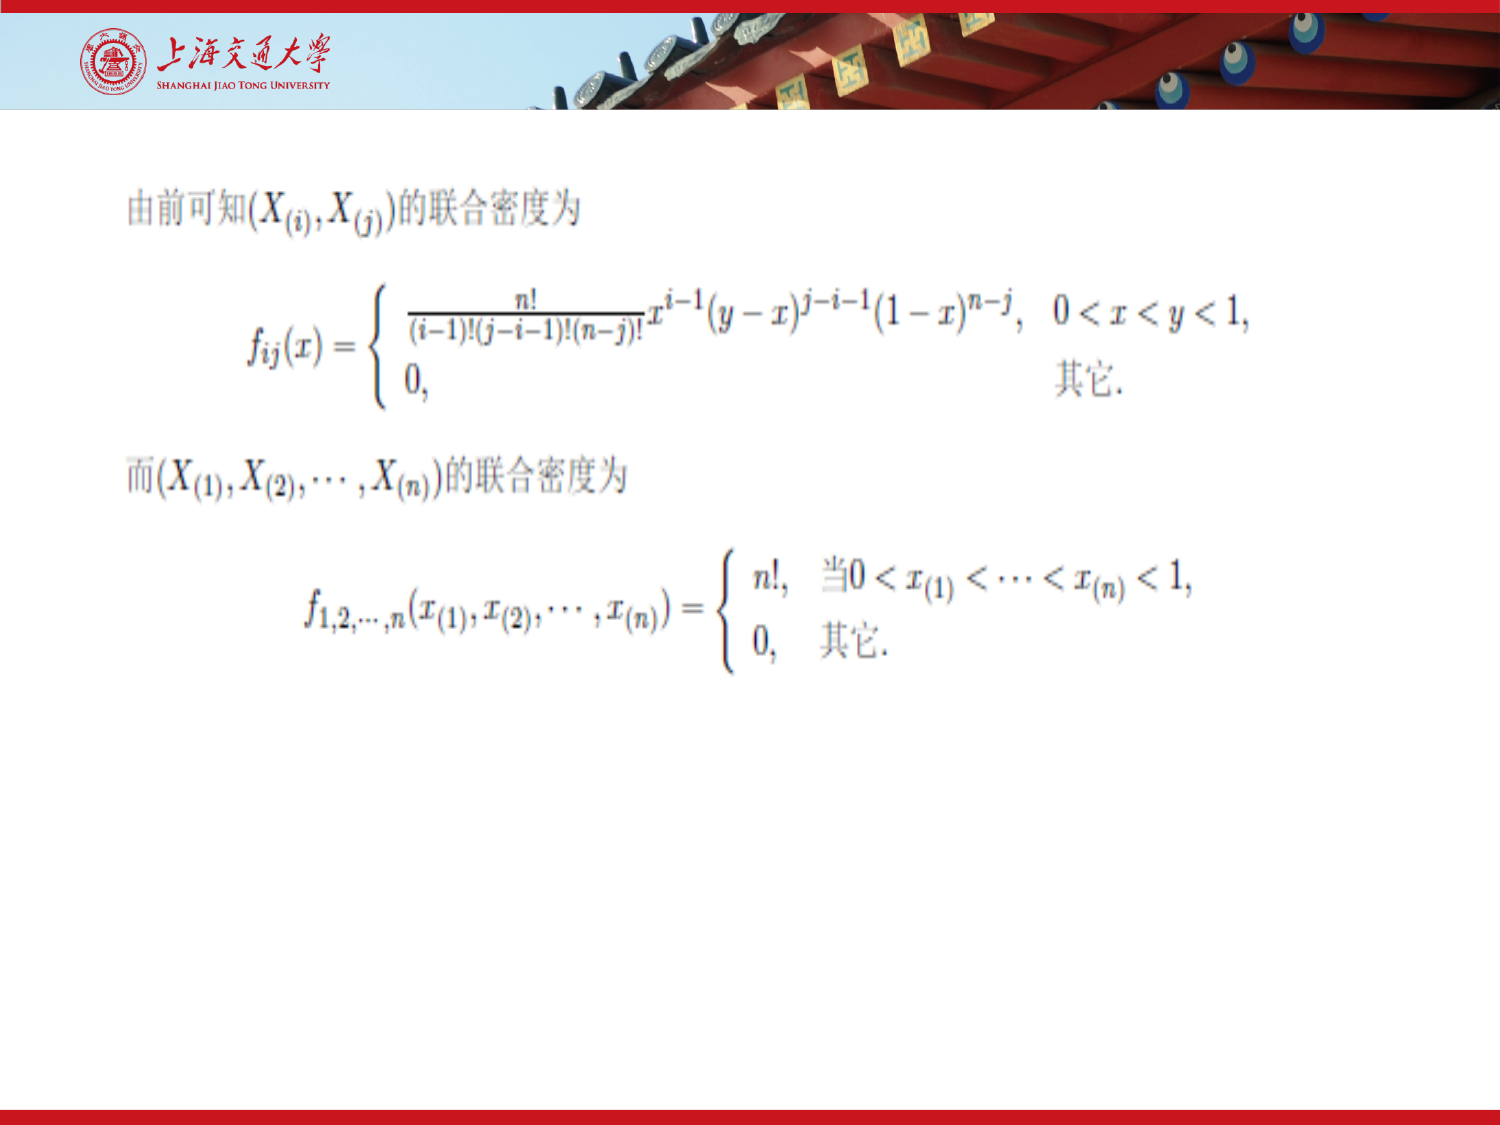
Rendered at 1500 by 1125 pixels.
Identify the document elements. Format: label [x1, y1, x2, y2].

picture [0, 0, 1500, 110]
picture [88, 184, 1306, 677]
